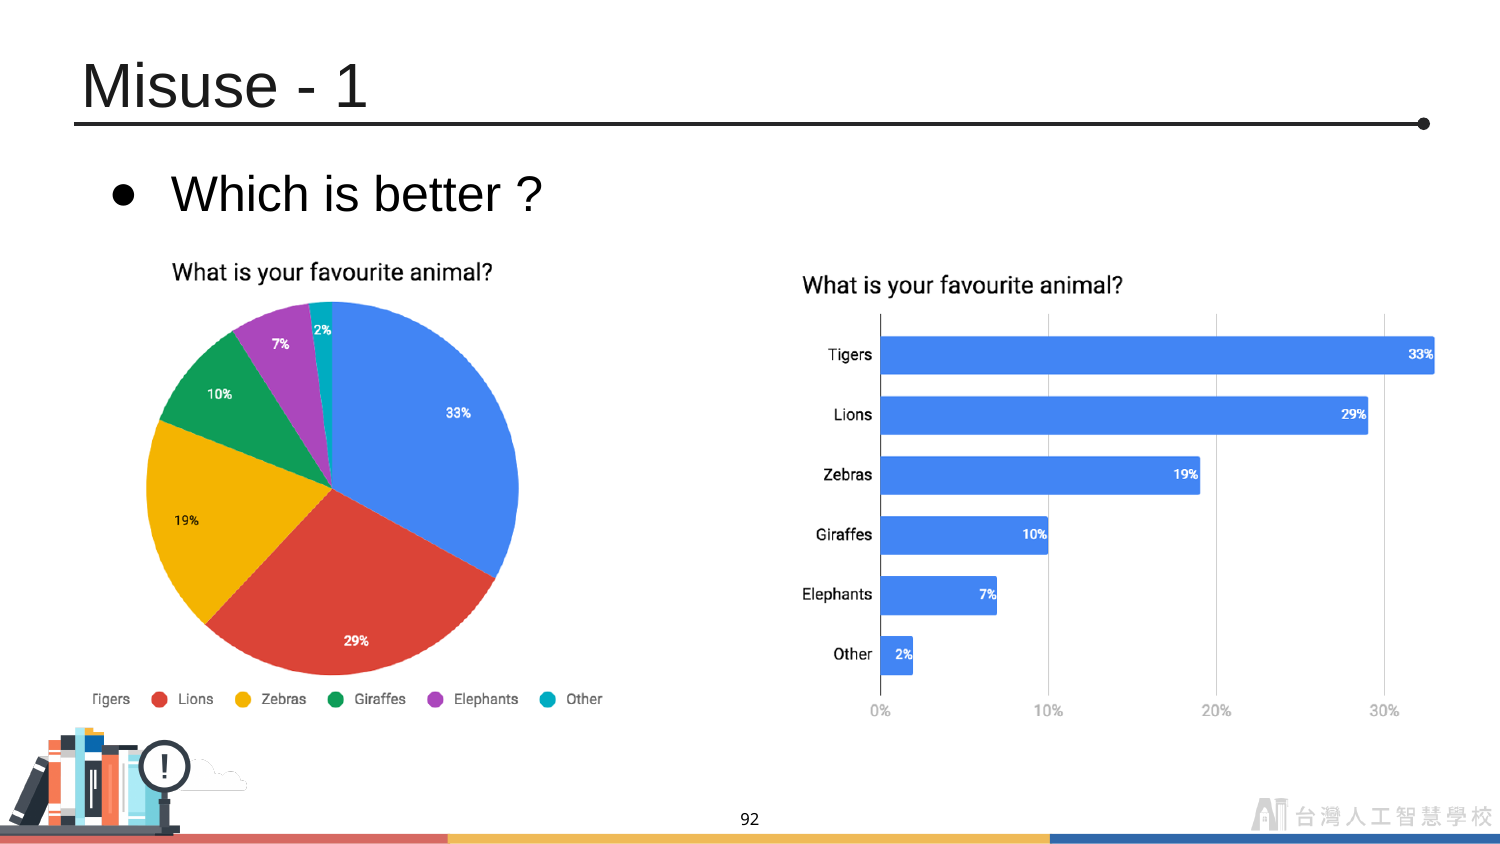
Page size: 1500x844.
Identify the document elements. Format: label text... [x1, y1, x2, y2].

text_box Which is better ? [80, 146, 1407, 699]
picture [0, 236, 732, 836]
slide_number ‹#› [729, 804, 771, 834]
picture [776, 249, 1475, 744]
title Misuse - 1 [77, 35, 1038, 129]
